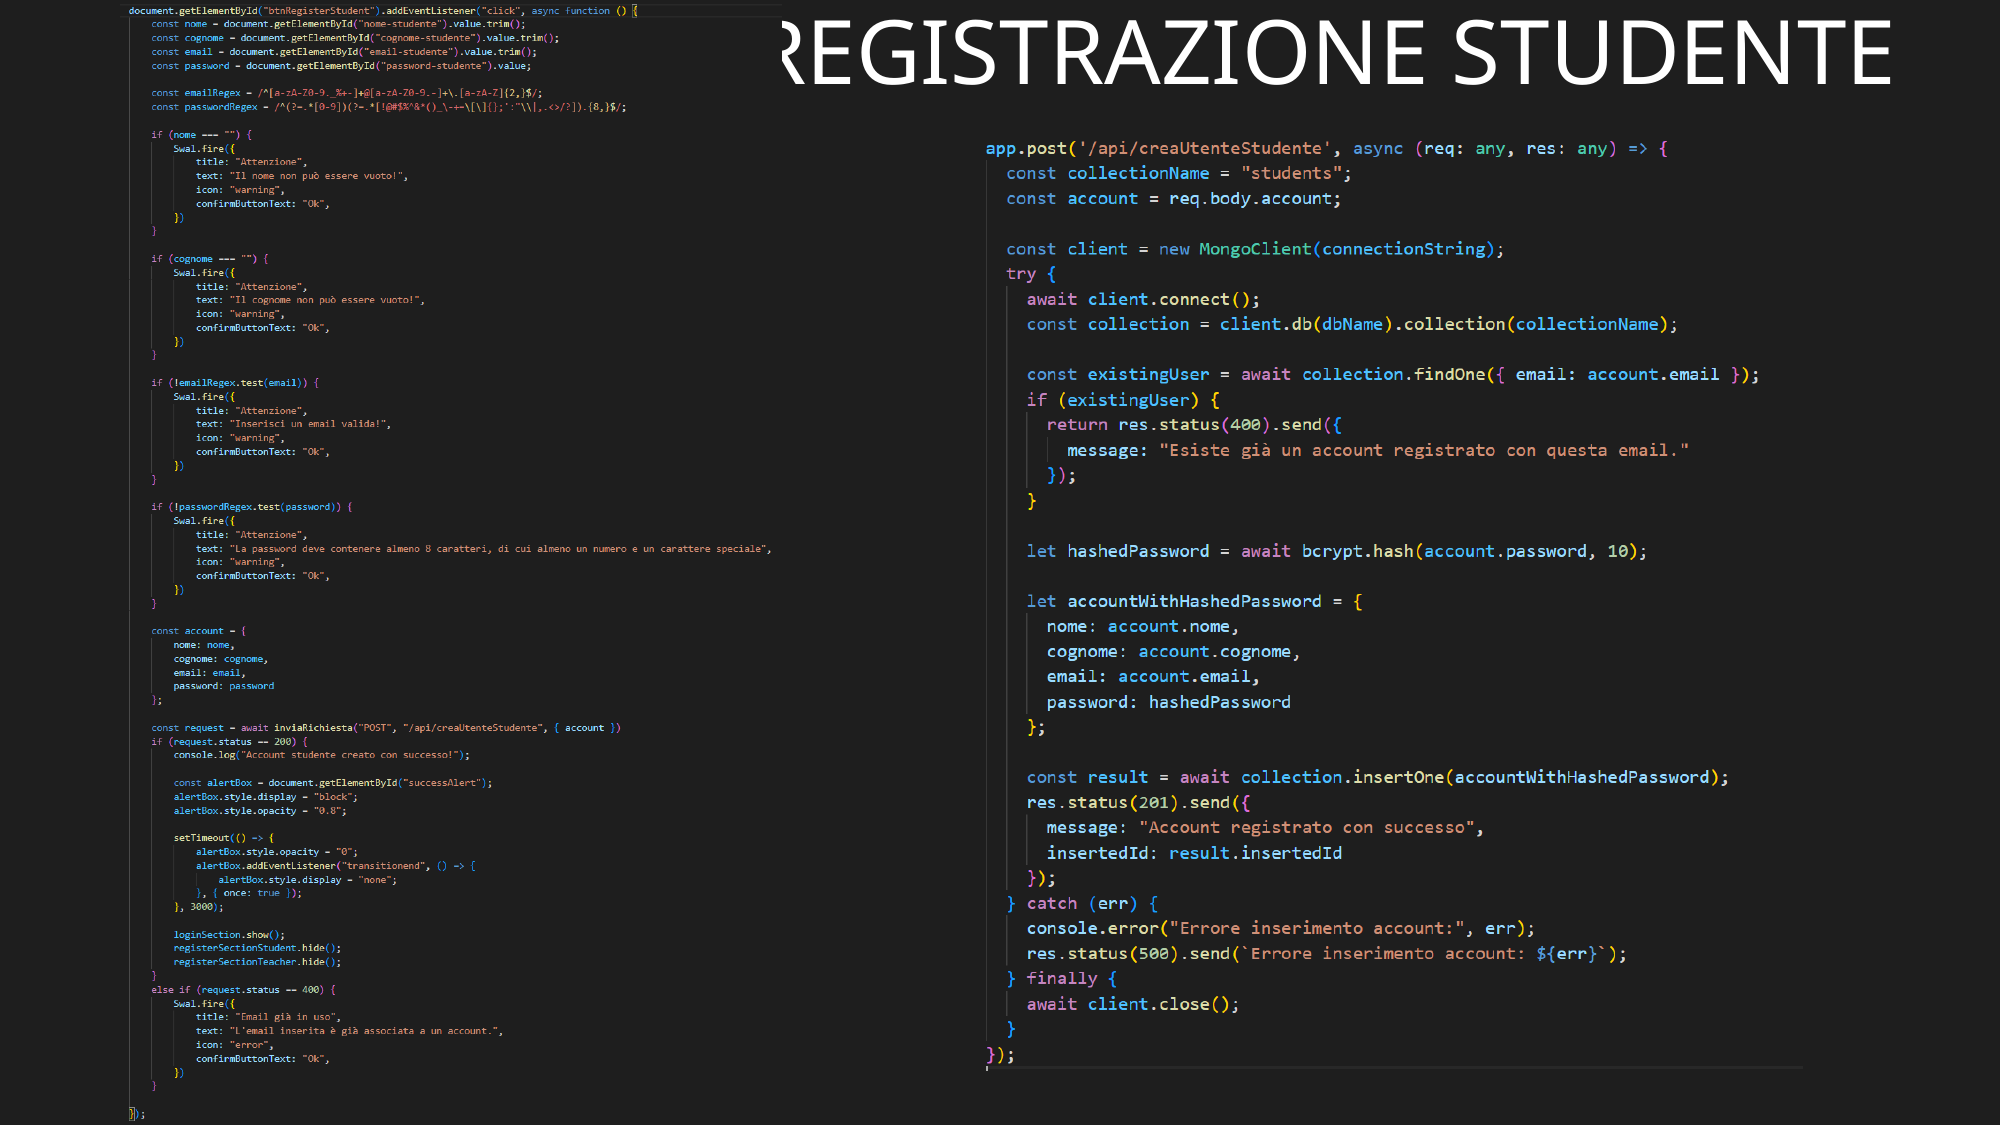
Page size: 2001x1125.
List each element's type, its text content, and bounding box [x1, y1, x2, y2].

title REGISTRAZIONE STUDENTE [648, 0, 2000, 112]
picture [979, 134, 1803, 1071]
picture [120, 1, 782, 1125]
